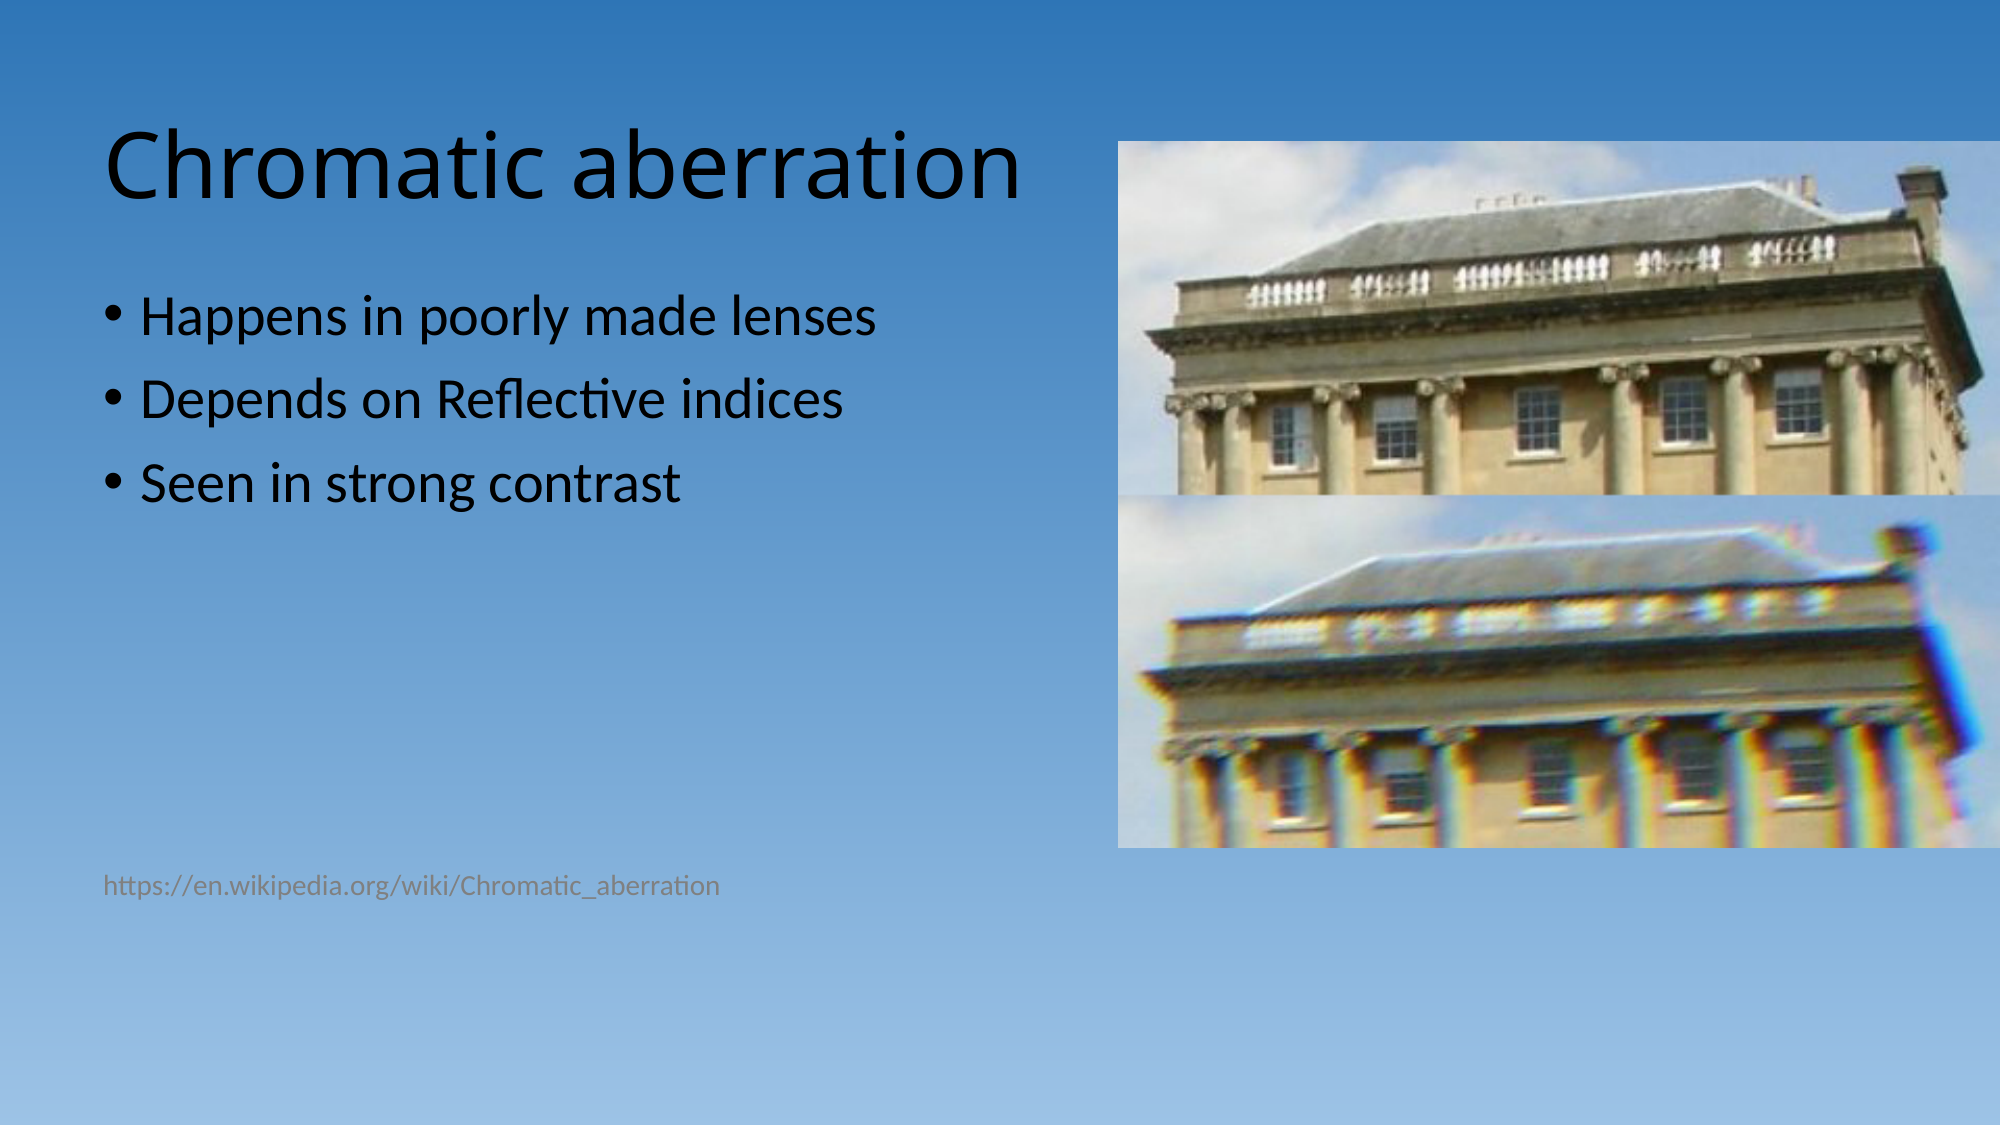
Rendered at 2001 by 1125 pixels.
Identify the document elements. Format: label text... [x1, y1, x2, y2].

title Chromatic aberration [88, 59, 1814, 277]
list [1118, 141, 2000, 848]
text_box Happens in poorly made lenses Depends on Reflective indices Seen in strong contrast https://en.wikipedia.org/wiki/Chromatic_aberration [88, 277, 1814, 992]
